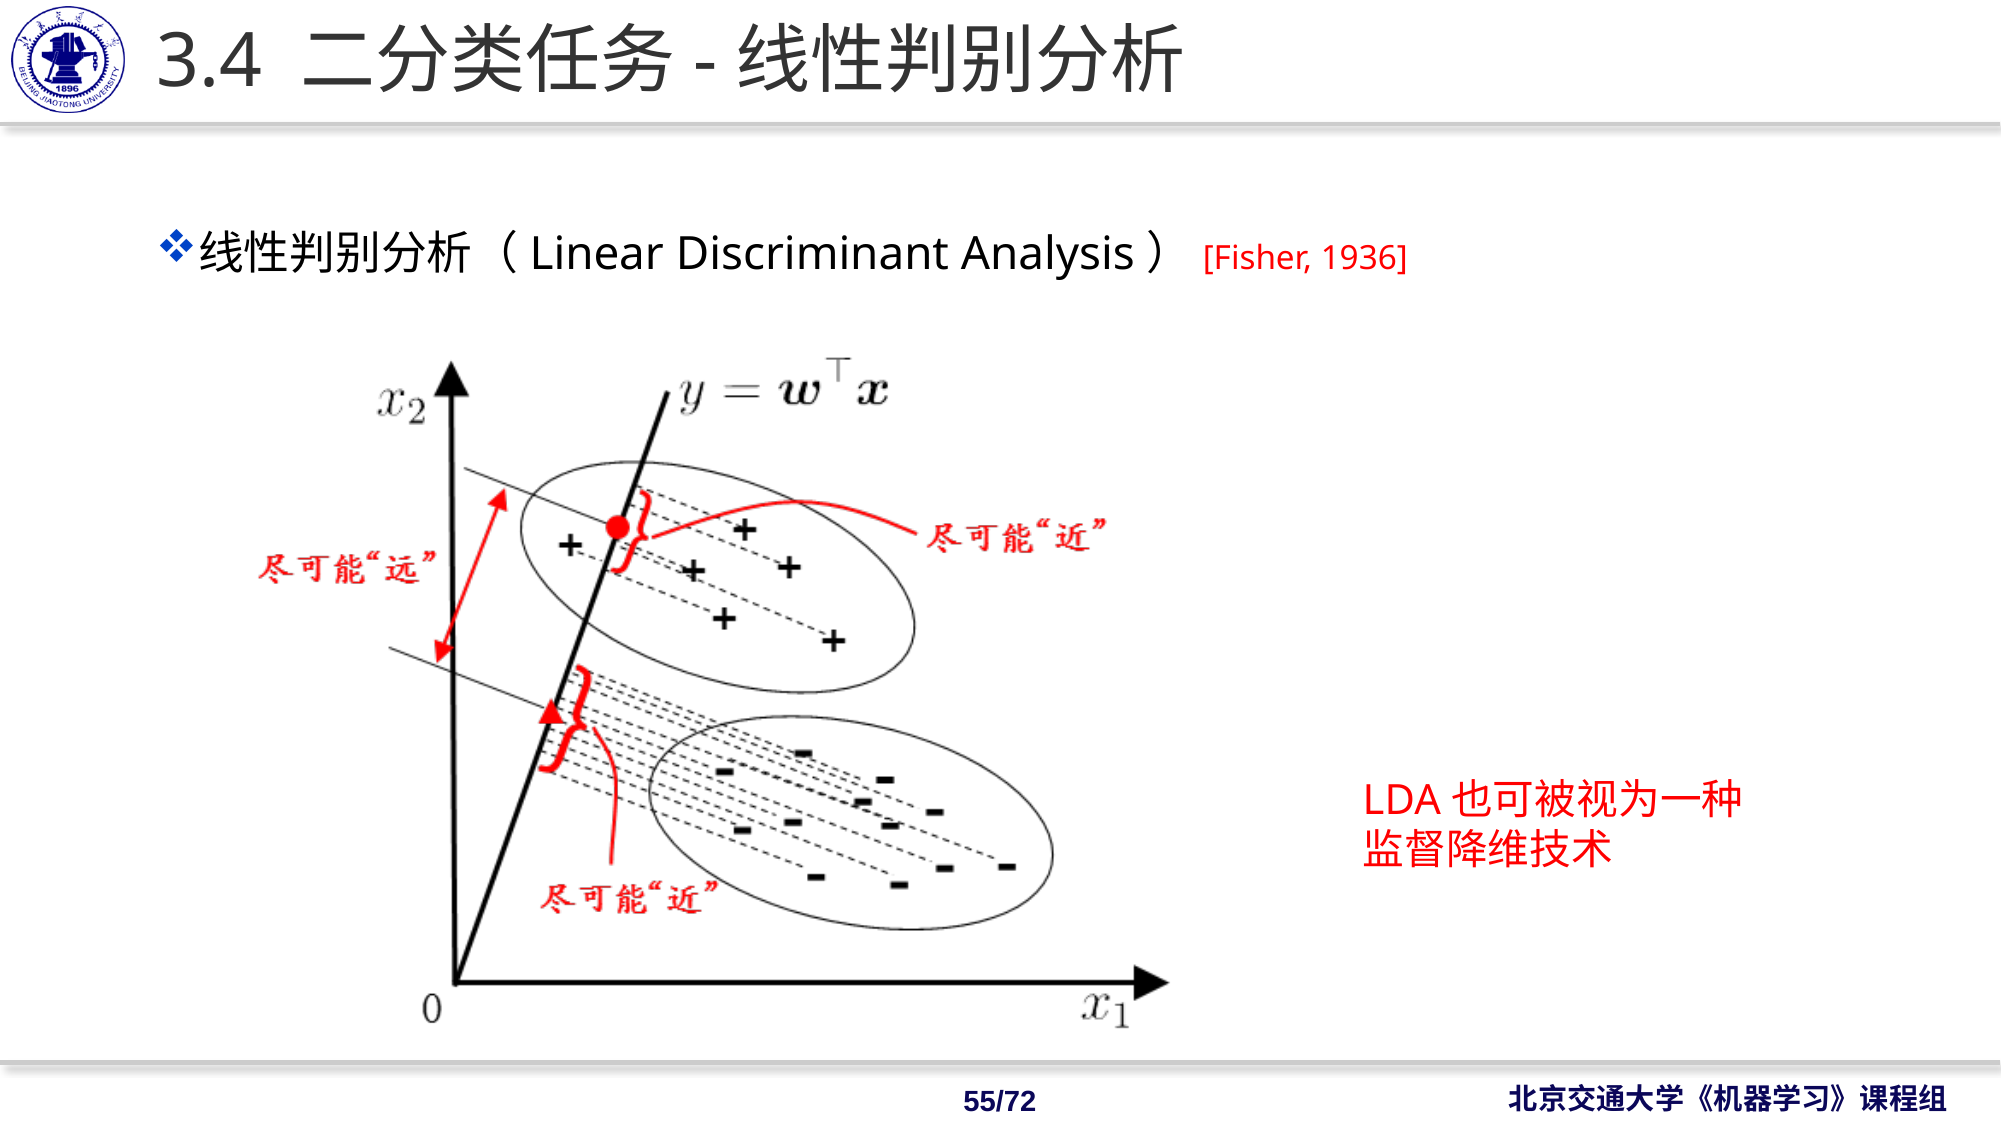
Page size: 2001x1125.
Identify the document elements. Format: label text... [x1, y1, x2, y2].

title 3.4 二分类任务-线性判别分析 [141, 24, 1859, 103]
picture [11, 6, 125, 113]
text_box 线性判别分析（Linear Discriminant Analysis）[Fisher, 1936] [141, 222, 1556, 297]
text_box LDA也可被视为一种监督降维技术 [1347, 765, 1763, 881]
picture [230, 324, 1206, 1060]
